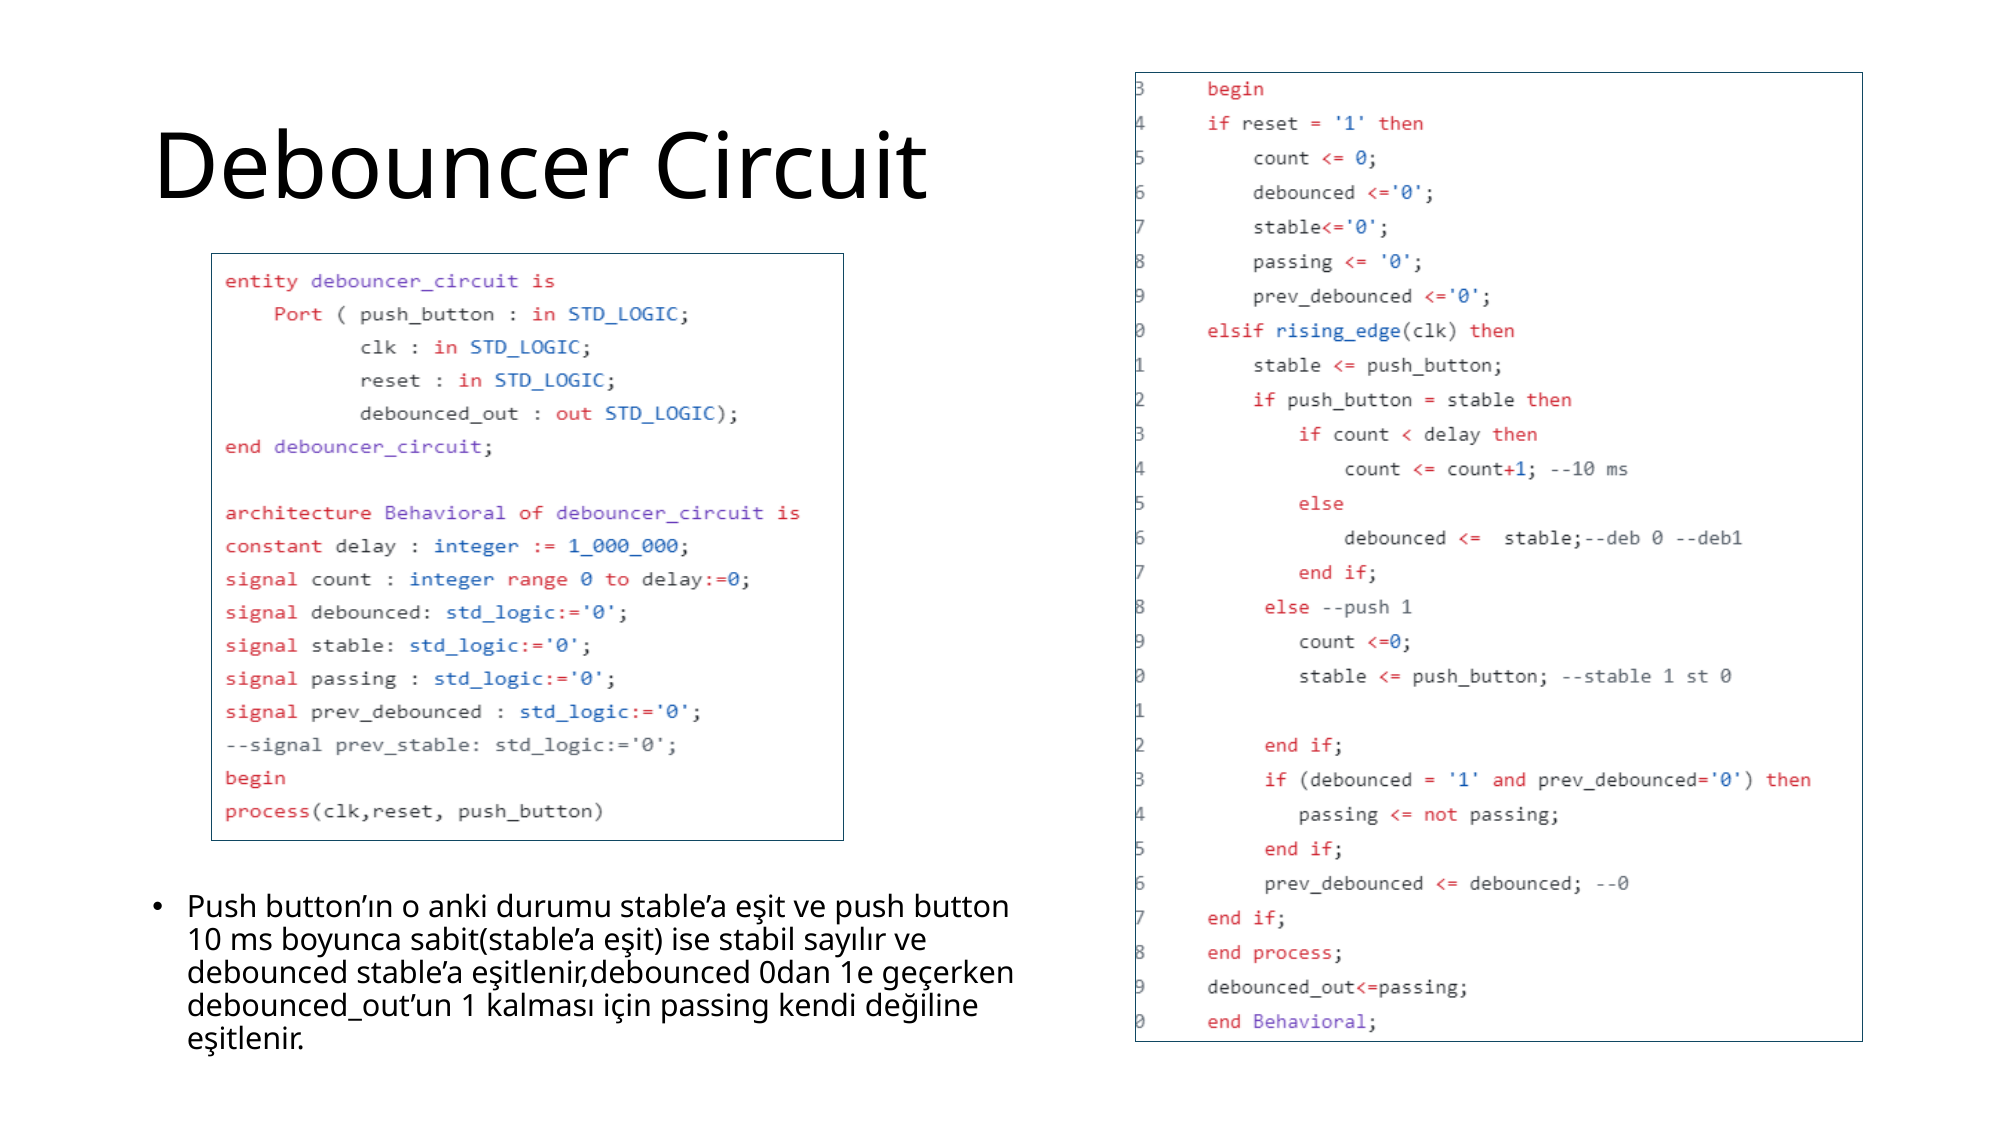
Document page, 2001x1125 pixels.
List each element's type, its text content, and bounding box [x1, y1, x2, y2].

title Debouncer Circuit [137, 59, 1863, 278]
picture [210, 252, 844, 841]
picture [1134, 72, 1863, 1043]
list Push button’ın o anki durumu stable’a eşit ve push button 10 ms boyunca sabit(stable’a eşit) ise stabil sayılır ve debounced stable’a eşitlenir,debounced 0dan 1e geçerken debounced_out’un 1 kalması için passing kendi değiline eşitlenir. [137, 883, 1062, 1066]
